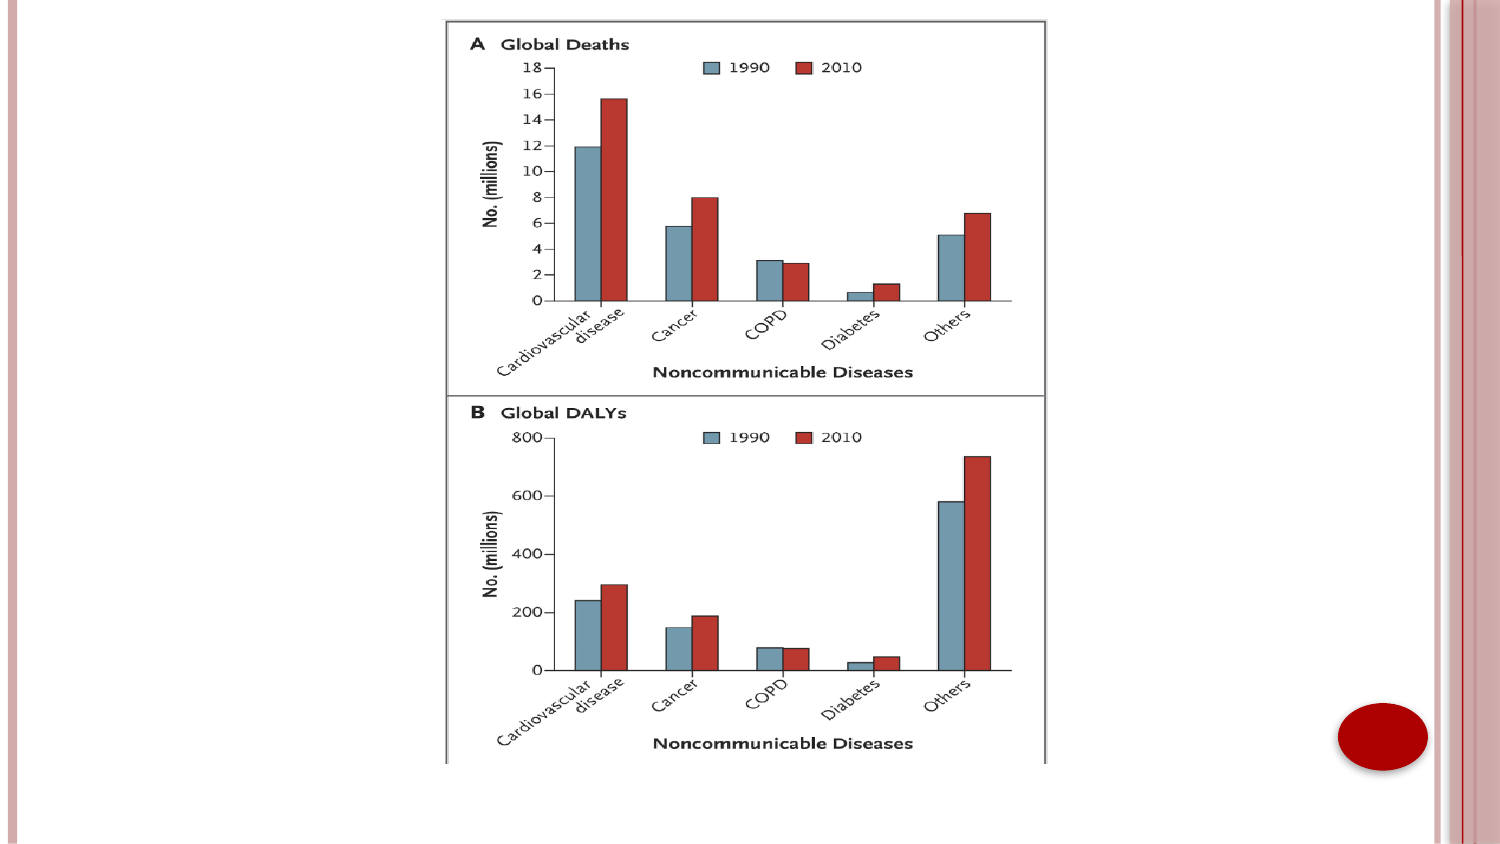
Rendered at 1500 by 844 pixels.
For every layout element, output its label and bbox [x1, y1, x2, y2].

list [442, 13, 1049, 764]
